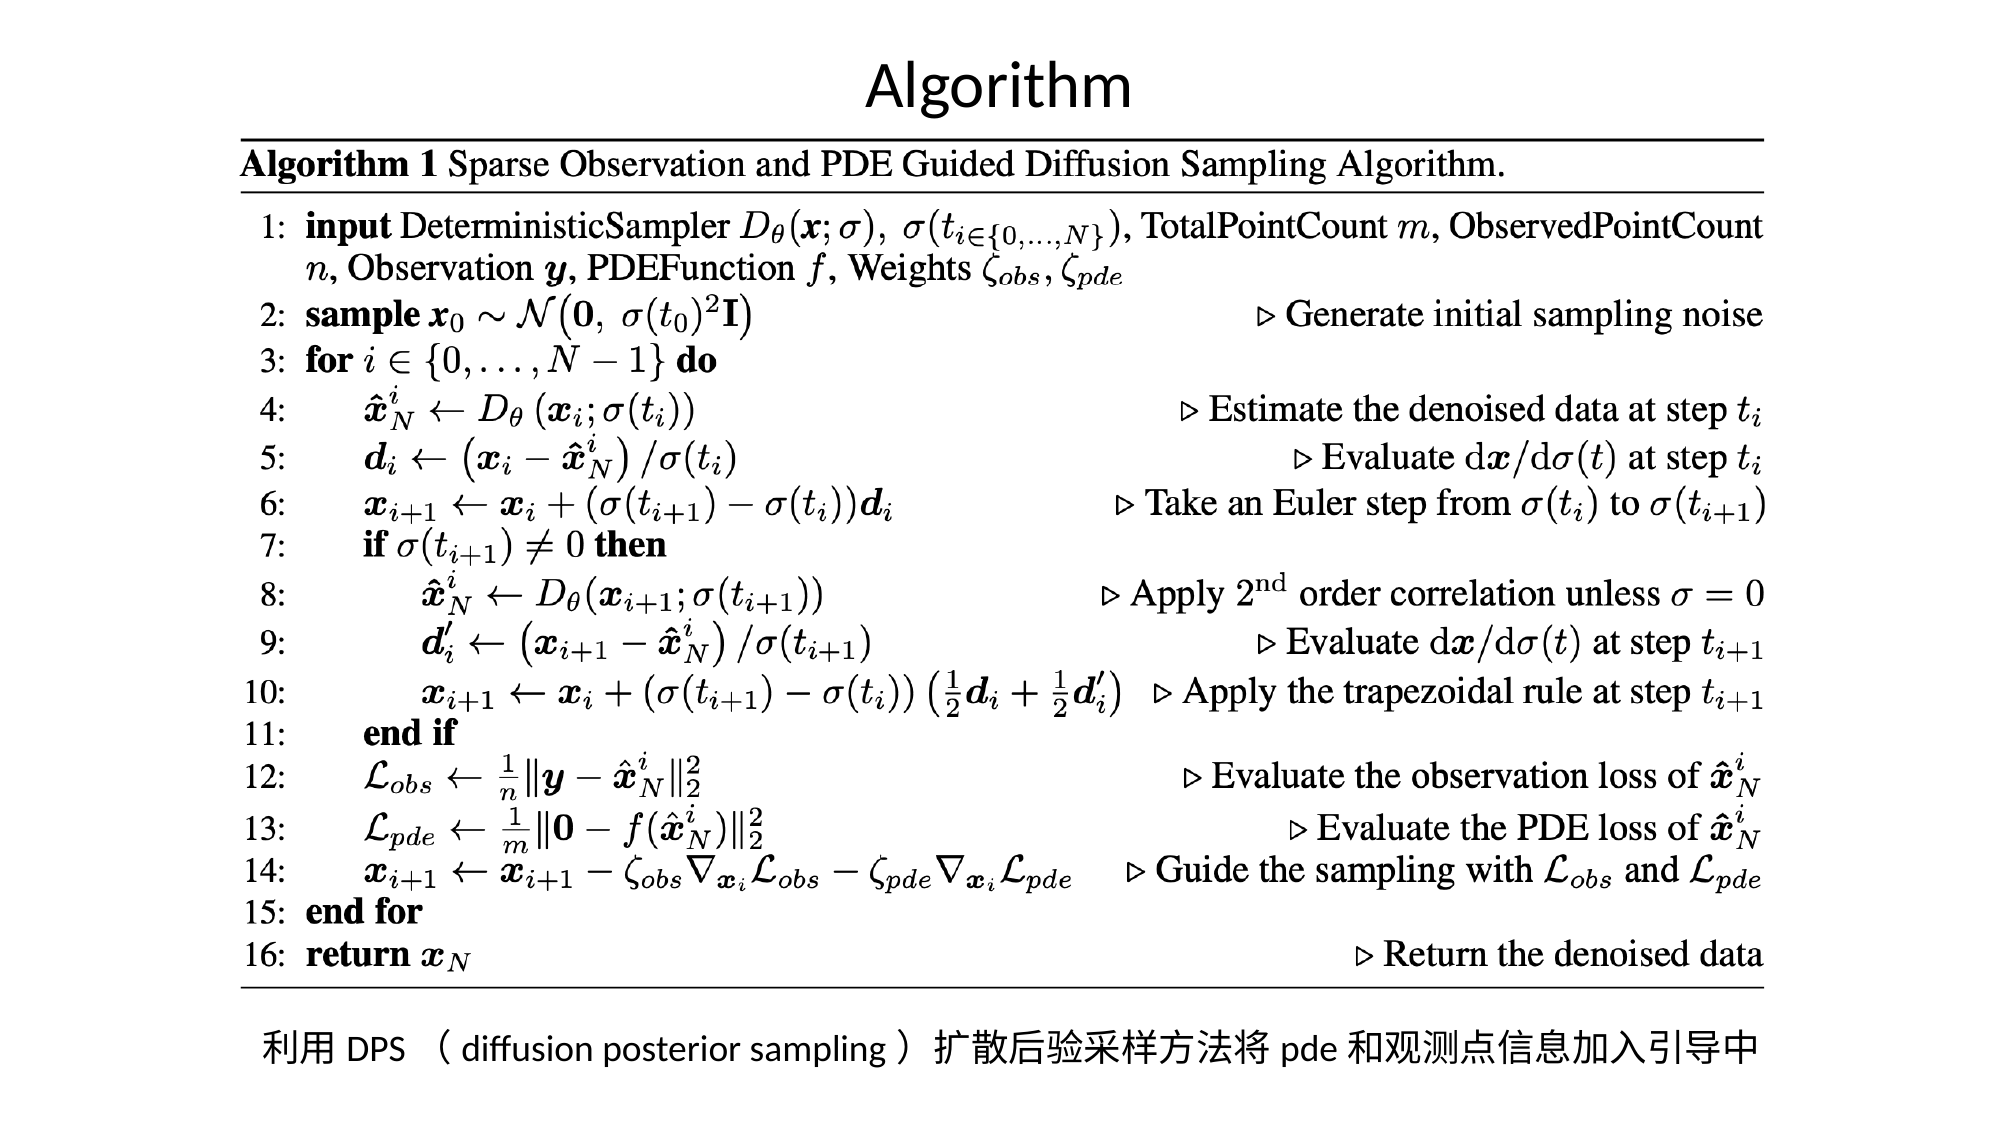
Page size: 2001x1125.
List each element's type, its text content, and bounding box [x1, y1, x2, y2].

text_box 利用DPS（diffusion posterior sampling）扩散后验采样方法将pde和观测点信息加入引导中 [247, 1016, 1775, 1076]
picture [221, 127, 1779, 998]
text_box Algorithm [850, 33, 1150, 127]
